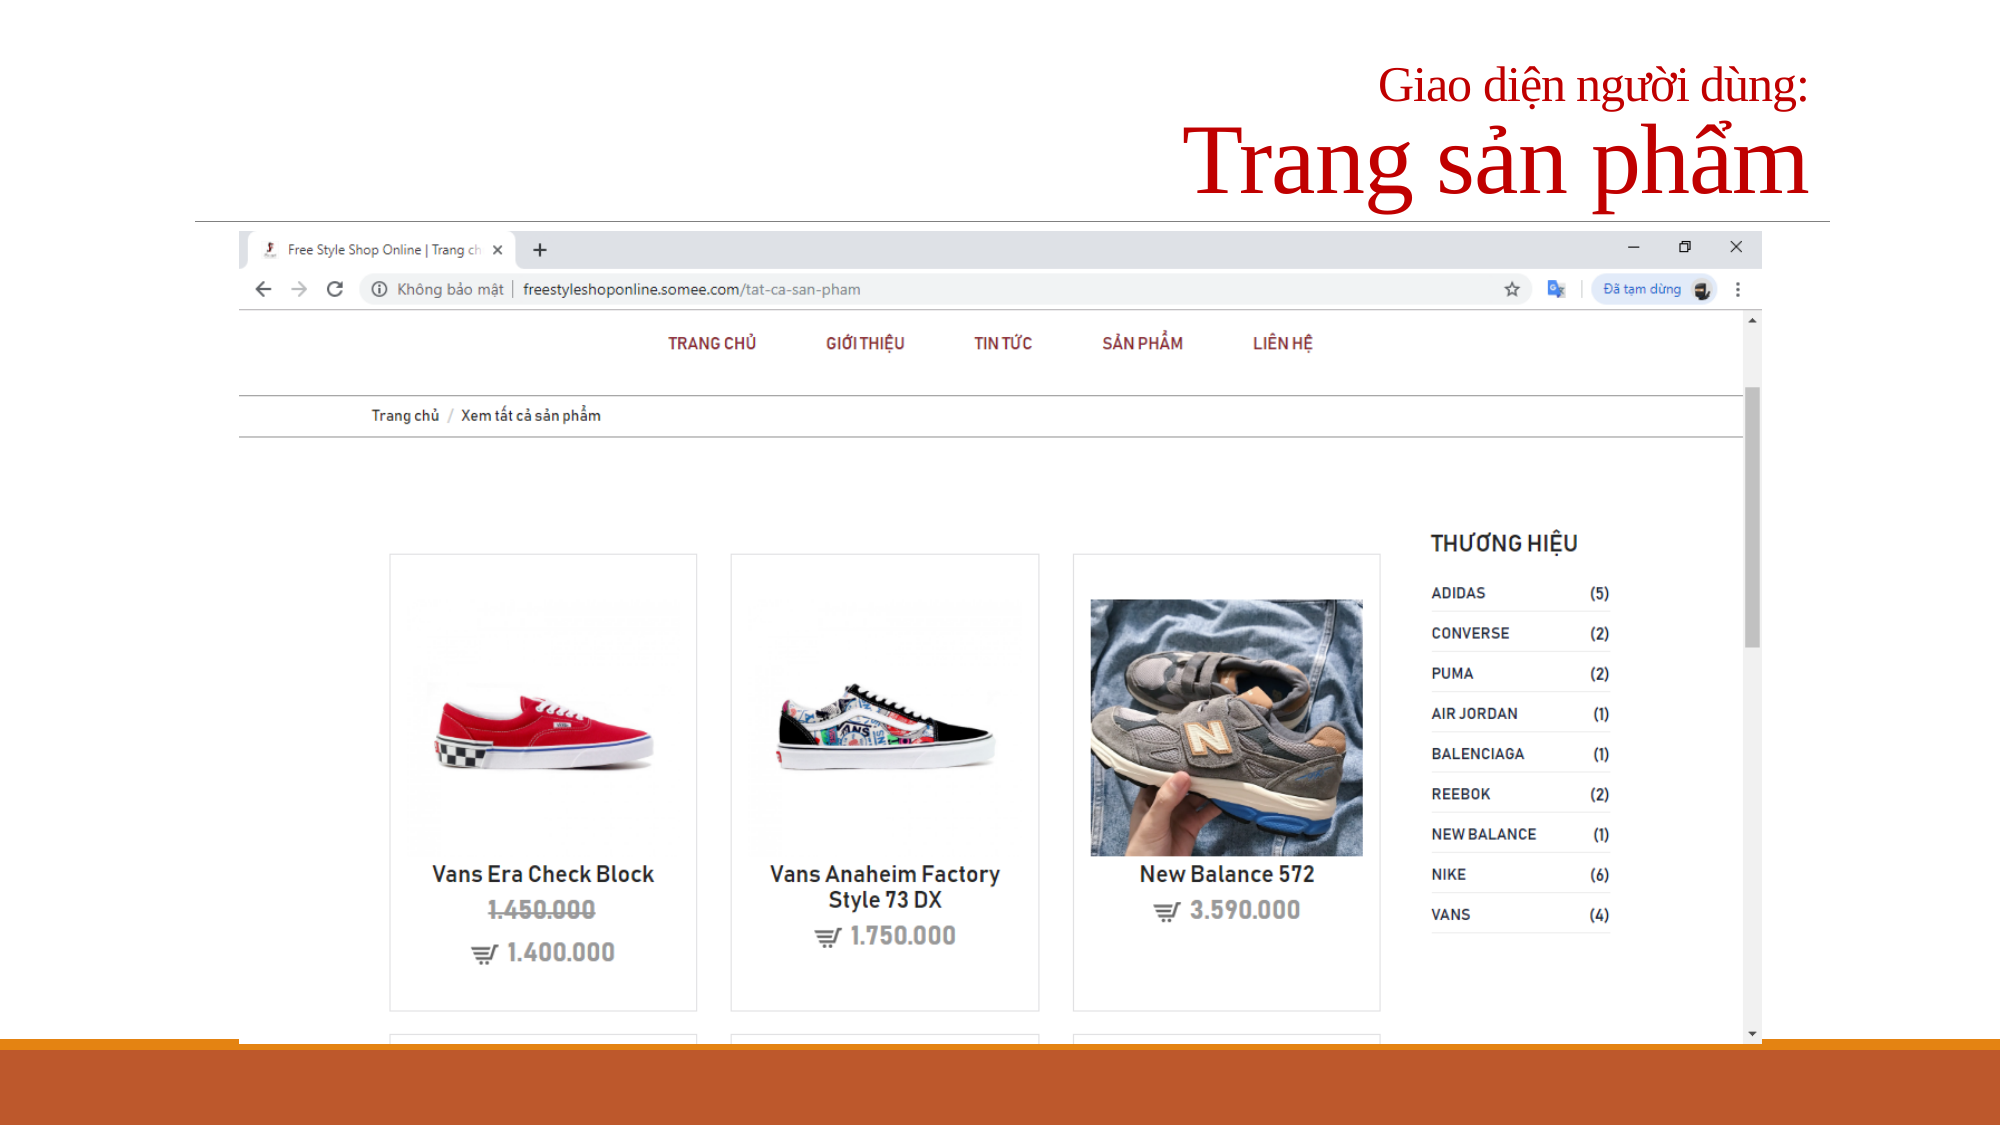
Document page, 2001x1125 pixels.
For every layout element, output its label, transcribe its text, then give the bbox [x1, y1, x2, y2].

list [238, 231, 1762, 1044]
title Giao diện người dùng: Trang sản phẩm [175, 0, 1826, 222]
